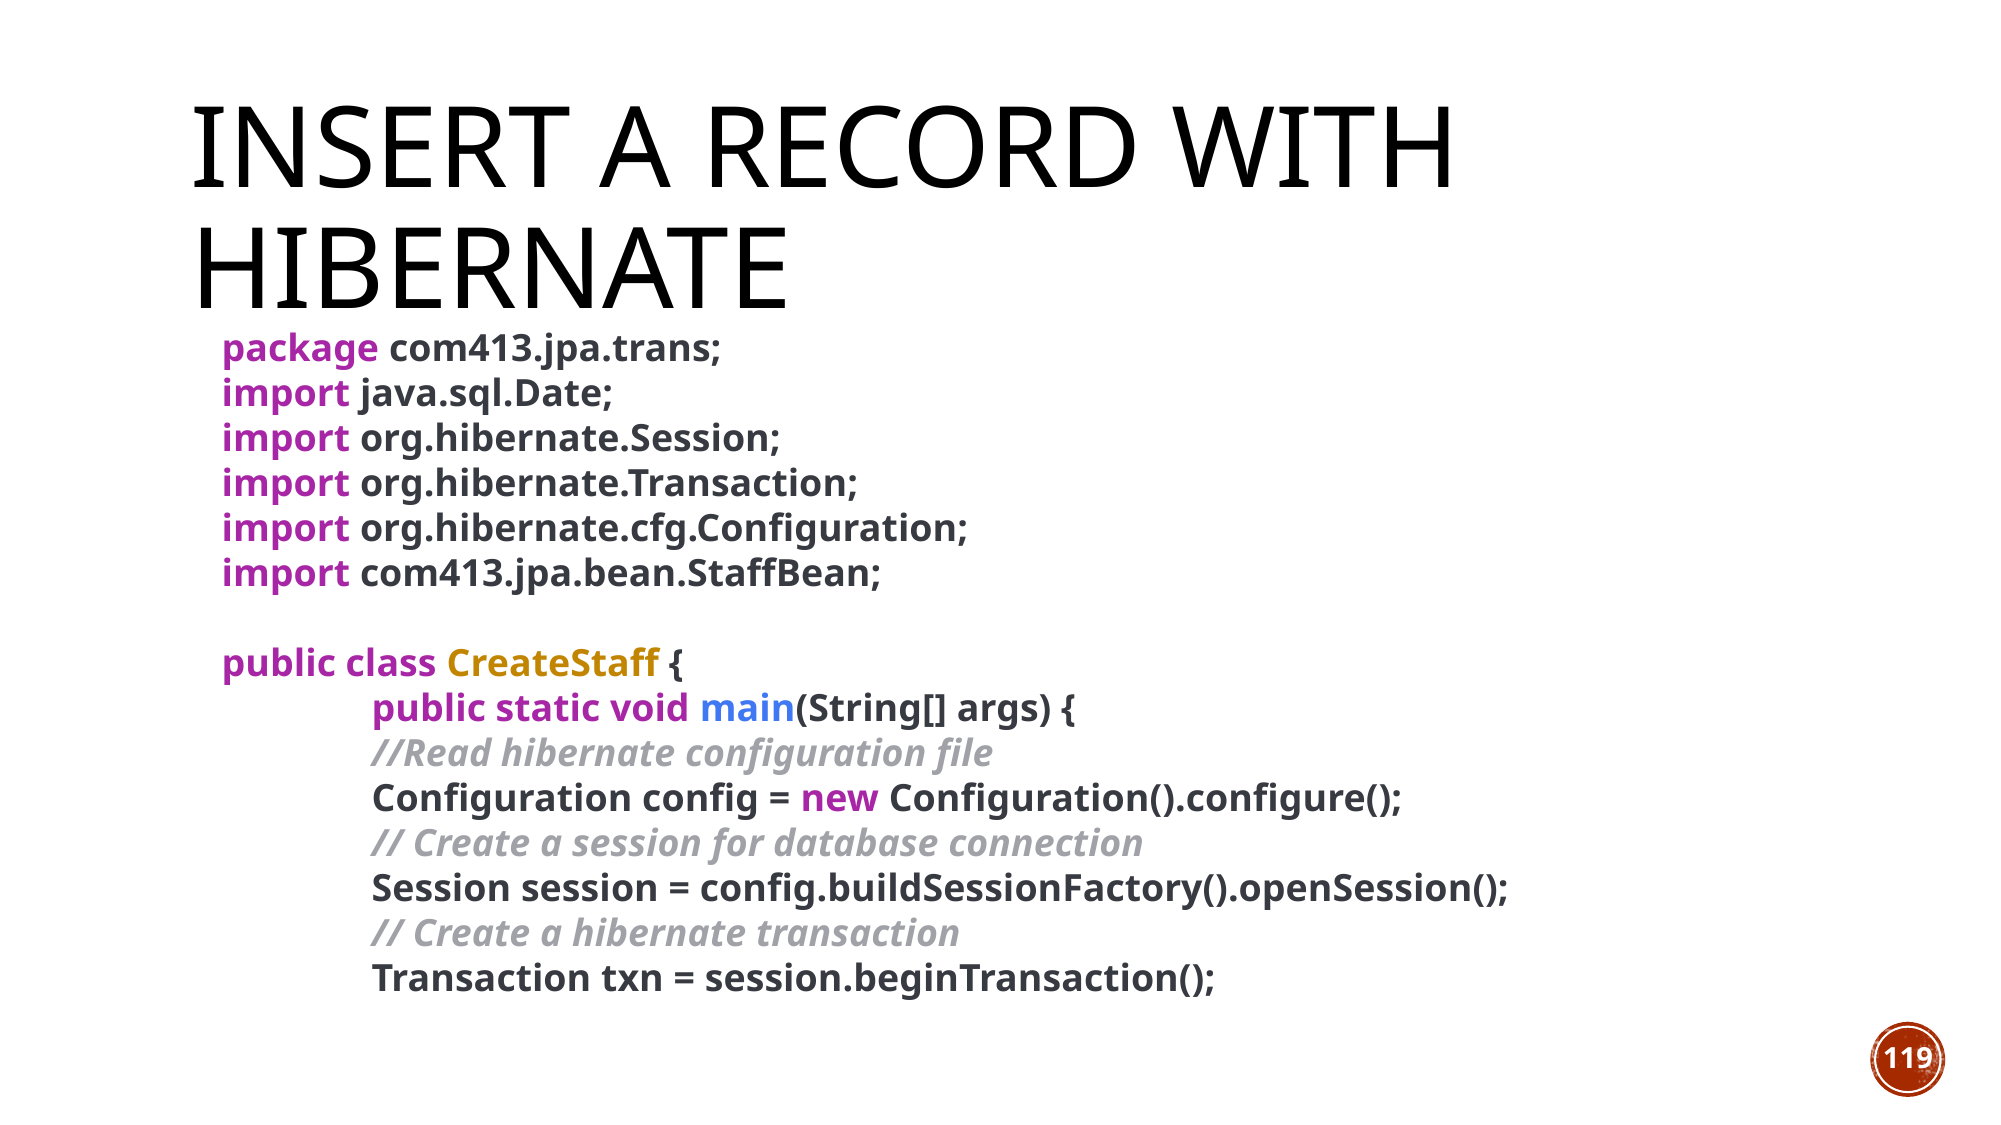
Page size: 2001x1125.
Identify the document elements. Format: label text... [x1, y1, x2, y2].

title Insert a record with Hibernate [175, 79, 1826, 344]
slide_number 119 [1855, 1028, 1961, 1089]
text_box package com413.jpa.trans; import java.sql.Date; import org.hibernate.Session; import org.hibernate.Transaction; import org.hibernate.cfg.Configuration; import com413.jpa.bean.StaffBean; public class CreateStaff { public static void main(String[] args) { //Read hibernate configuration file Configuration config = new Configuration().configure(); // Create a session for database connection Session session = config.buildSessionFactory().openSession(); // Create a hibernate transaction Transaction txn = session.beginTransaction(); [206, 316, 1702, 1007]
